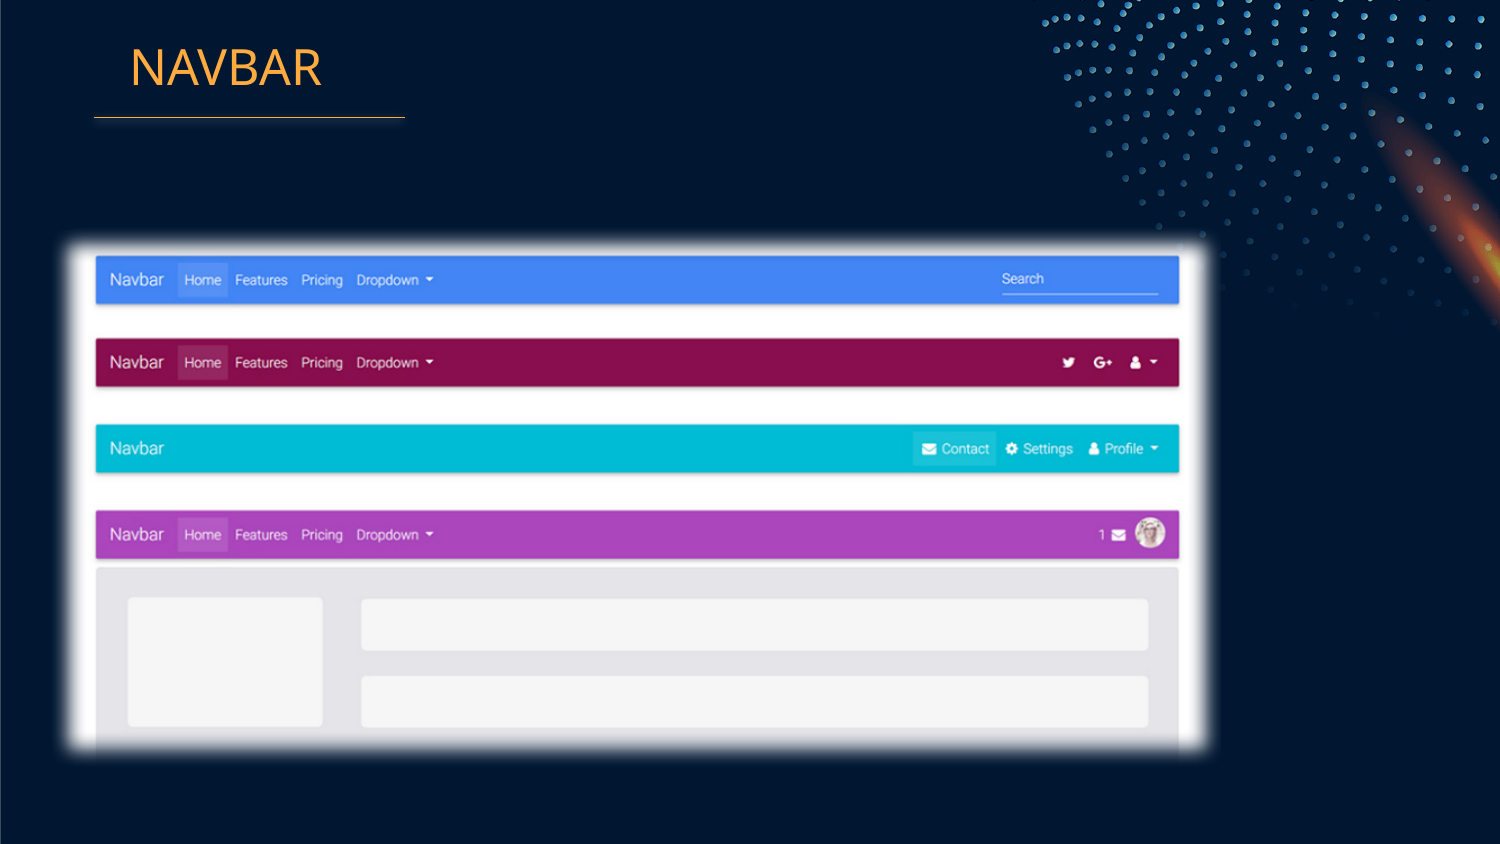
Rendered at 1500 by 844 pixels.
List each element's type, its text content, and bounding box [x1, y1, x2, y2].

title NAVBAR [114, 27, 580, 111]
picture [0, 0, 1500, 844]
